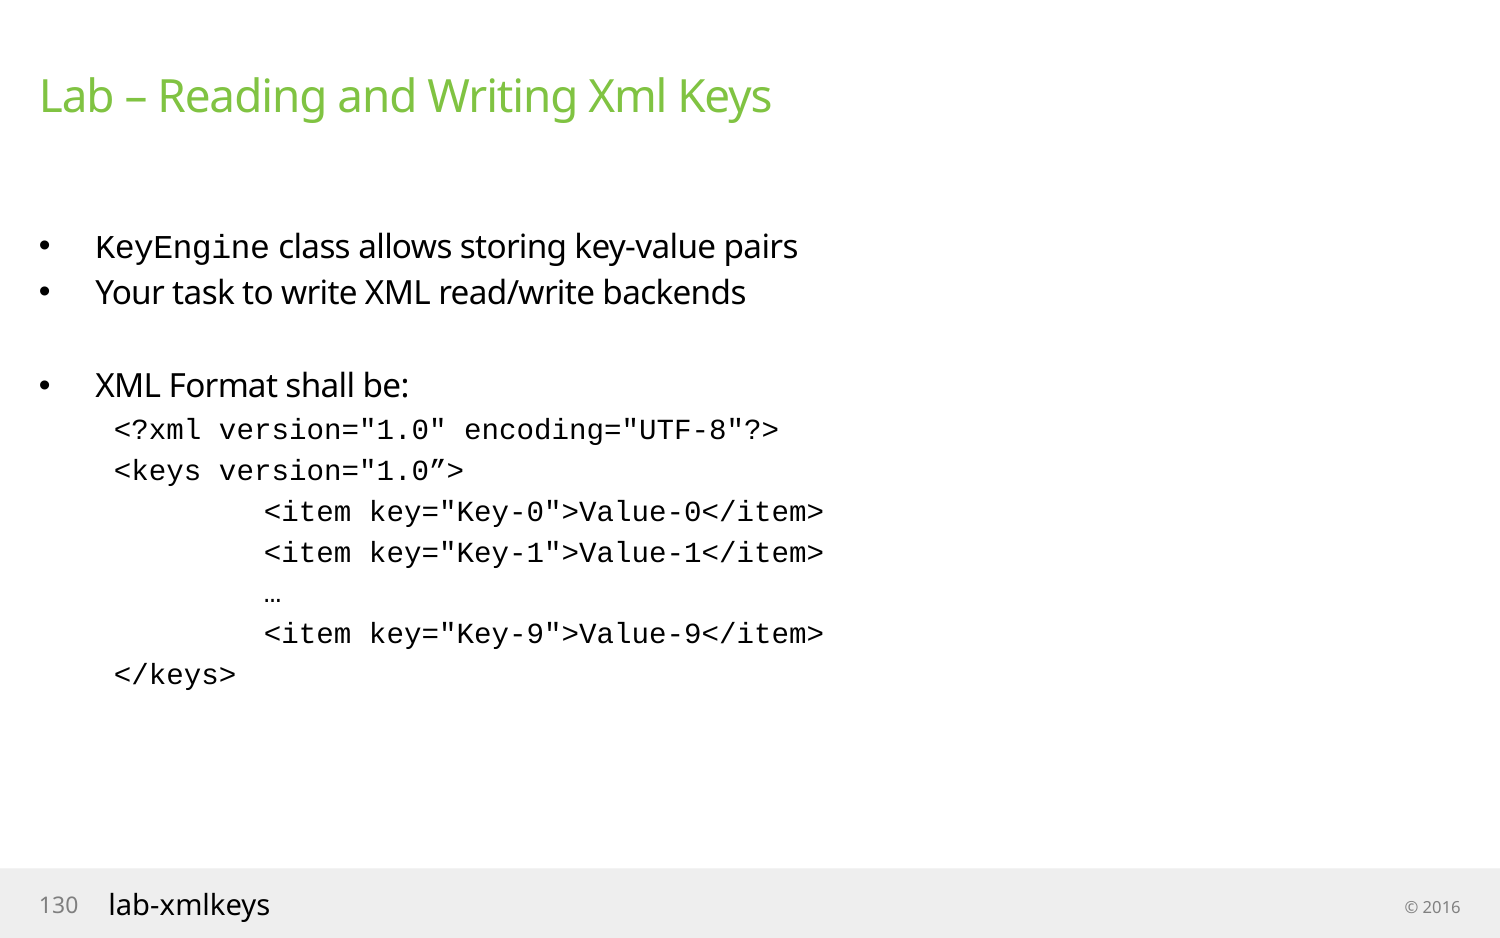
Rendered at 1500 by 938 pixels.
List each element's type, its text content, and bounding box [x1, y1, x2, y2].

title Lab – Reading and Writing Xml Keys [39, 66, 1052, 195]
list KeyEngine class allows storing key-value pairs Your task to write XML read/write backends XML Format shall be: <?xml version="1.0" encoding="UTF-8"?> <keys version="1.0”> <item key="Key-0">Value-0</item> <item key="Key-1">Value-1</item> … <item key="Key-9">Value-9</item> </keys> [39, 224, 1471, 846]
slide_number 130 [39, 892, 410, 921]
text_box lab-xmlkeys [93, 894, 795, 927]
footer © 2016 [1188, 896, 1461, 917]
